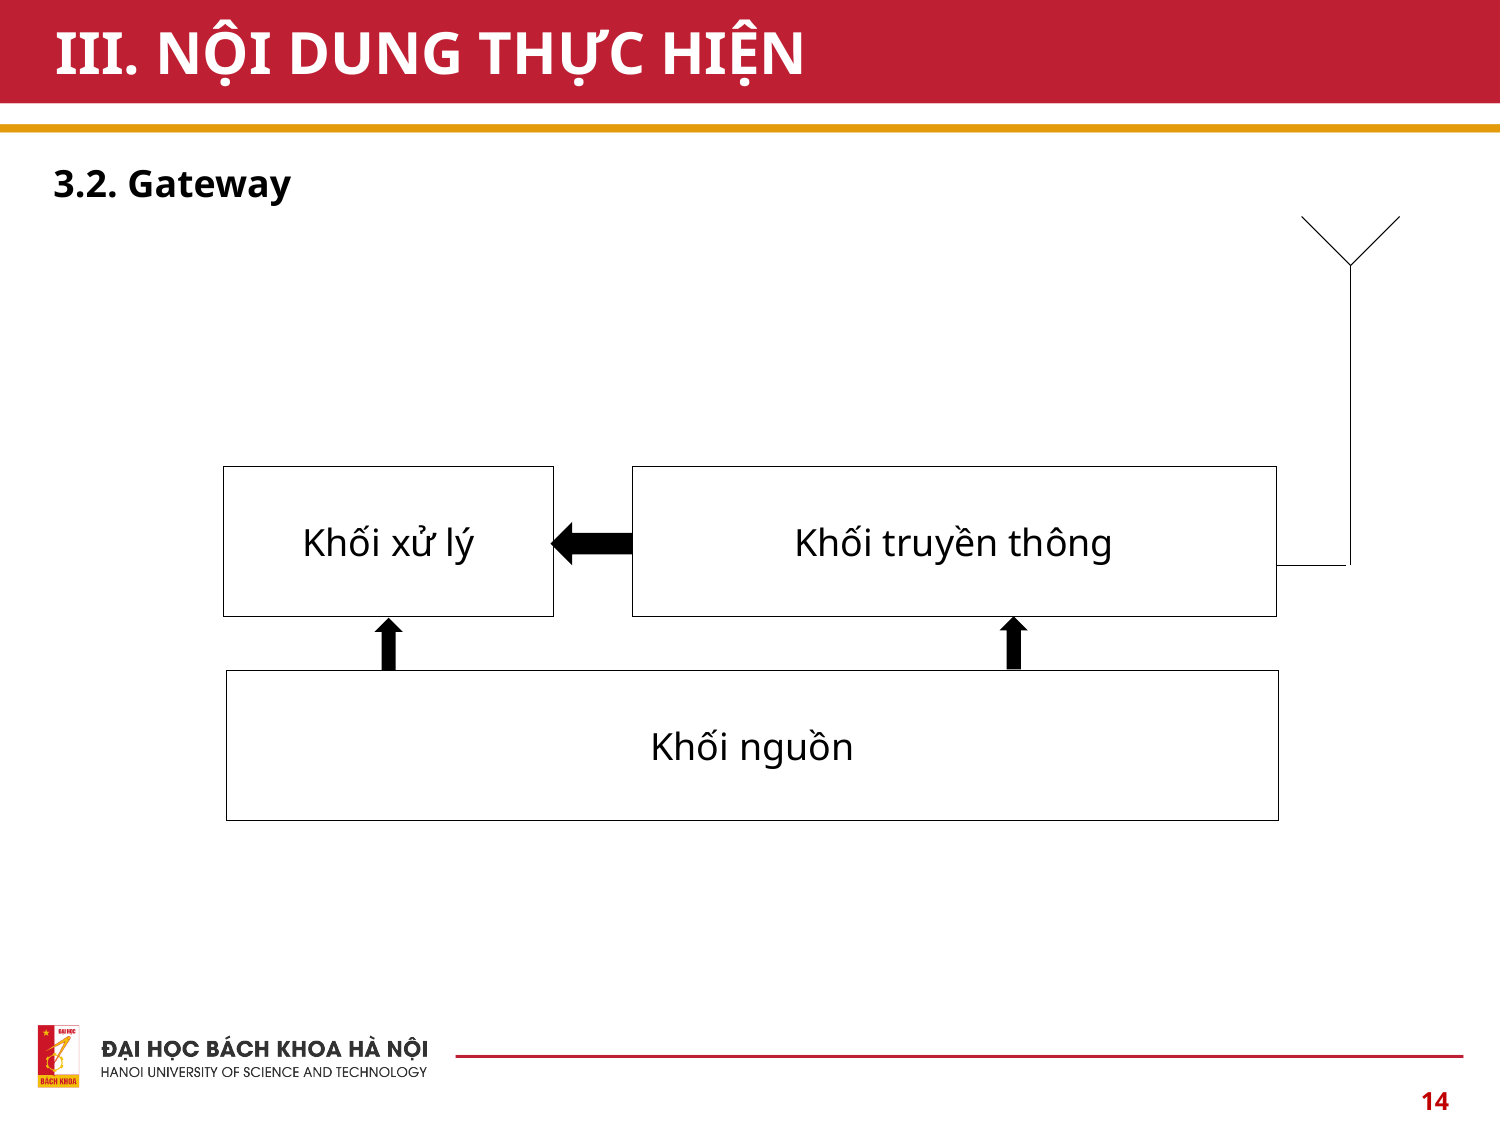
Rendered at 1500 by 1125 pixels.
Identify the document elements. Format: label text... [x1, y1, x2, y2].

text_box [371, 616, 406, 672]
text_box Khối truyền thông [632, 466, 1277, 617]
text_box Khối xử lý [223, 466, 554, 617]
picture [0, 0, 1500, 1125]
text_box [1350, 216, 1400, 266]
text_box Khối nguồn [226, 670, 1279, 821]
slide_number 14 [1126, 1078, 1464, 1125]
text_box 3.2. Gateway [38, 153, 839, 213]
text_box [548, 519, 634, 568]
title III. NỘI DUNG THỰC HIỆN [41, 16, 1464, 91]
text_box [1301, 216, 1350, 266]
text_box [997, 614, 1031, 671]
